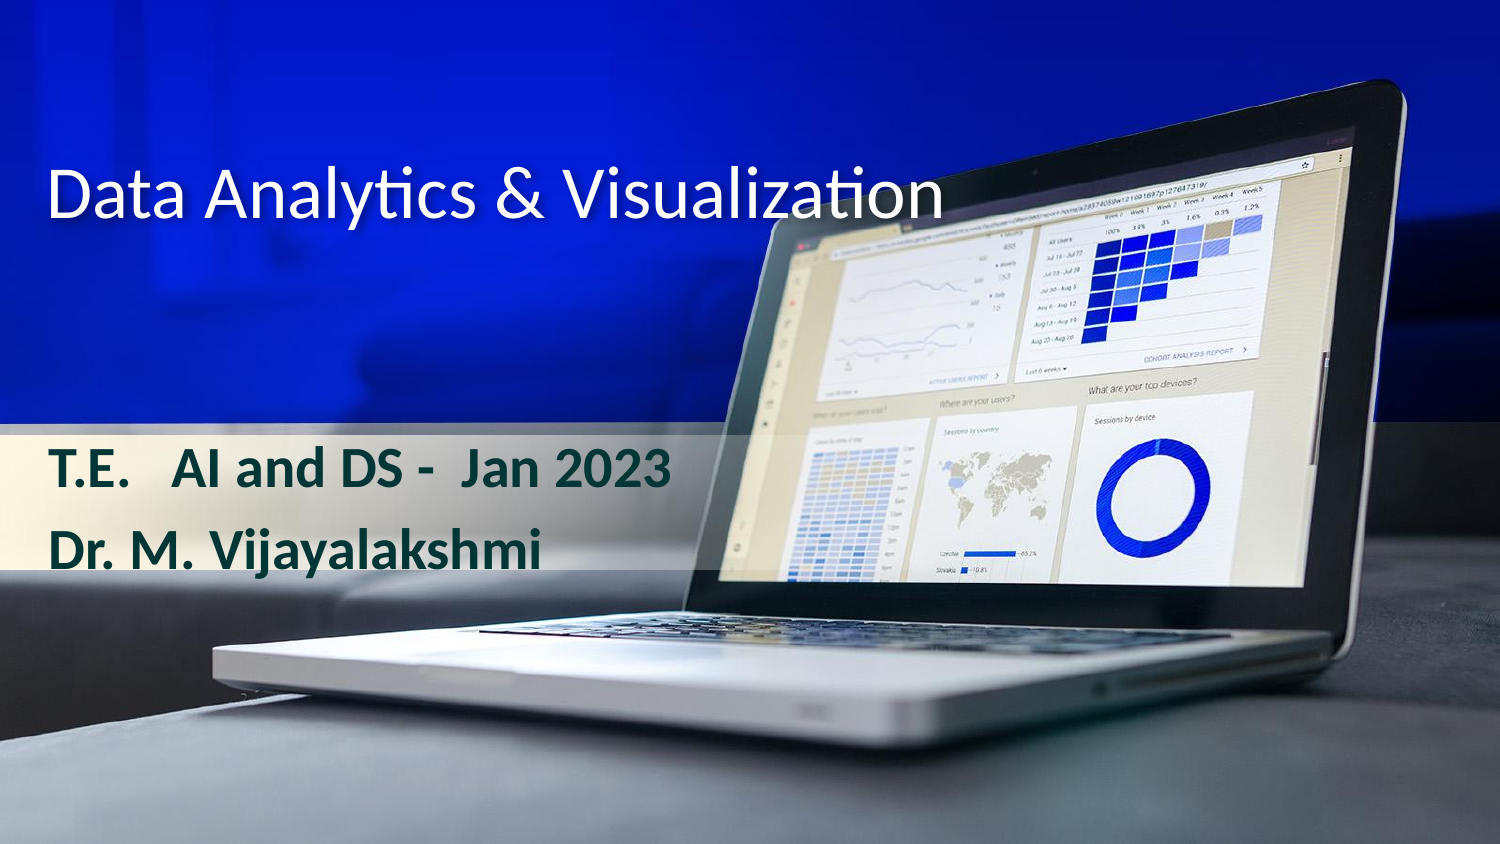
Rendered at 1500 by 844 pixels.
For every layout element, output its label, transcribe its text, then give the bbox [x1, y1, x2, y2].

subtitle T.E. AI and DS - Jan 2023 Dr. M. Vijayalakshmi [33, 421, 1377, 600]
title Data Analytics & Visualization [31, 67, 1377, 309]
picture [0, 0, 1500, 844]
